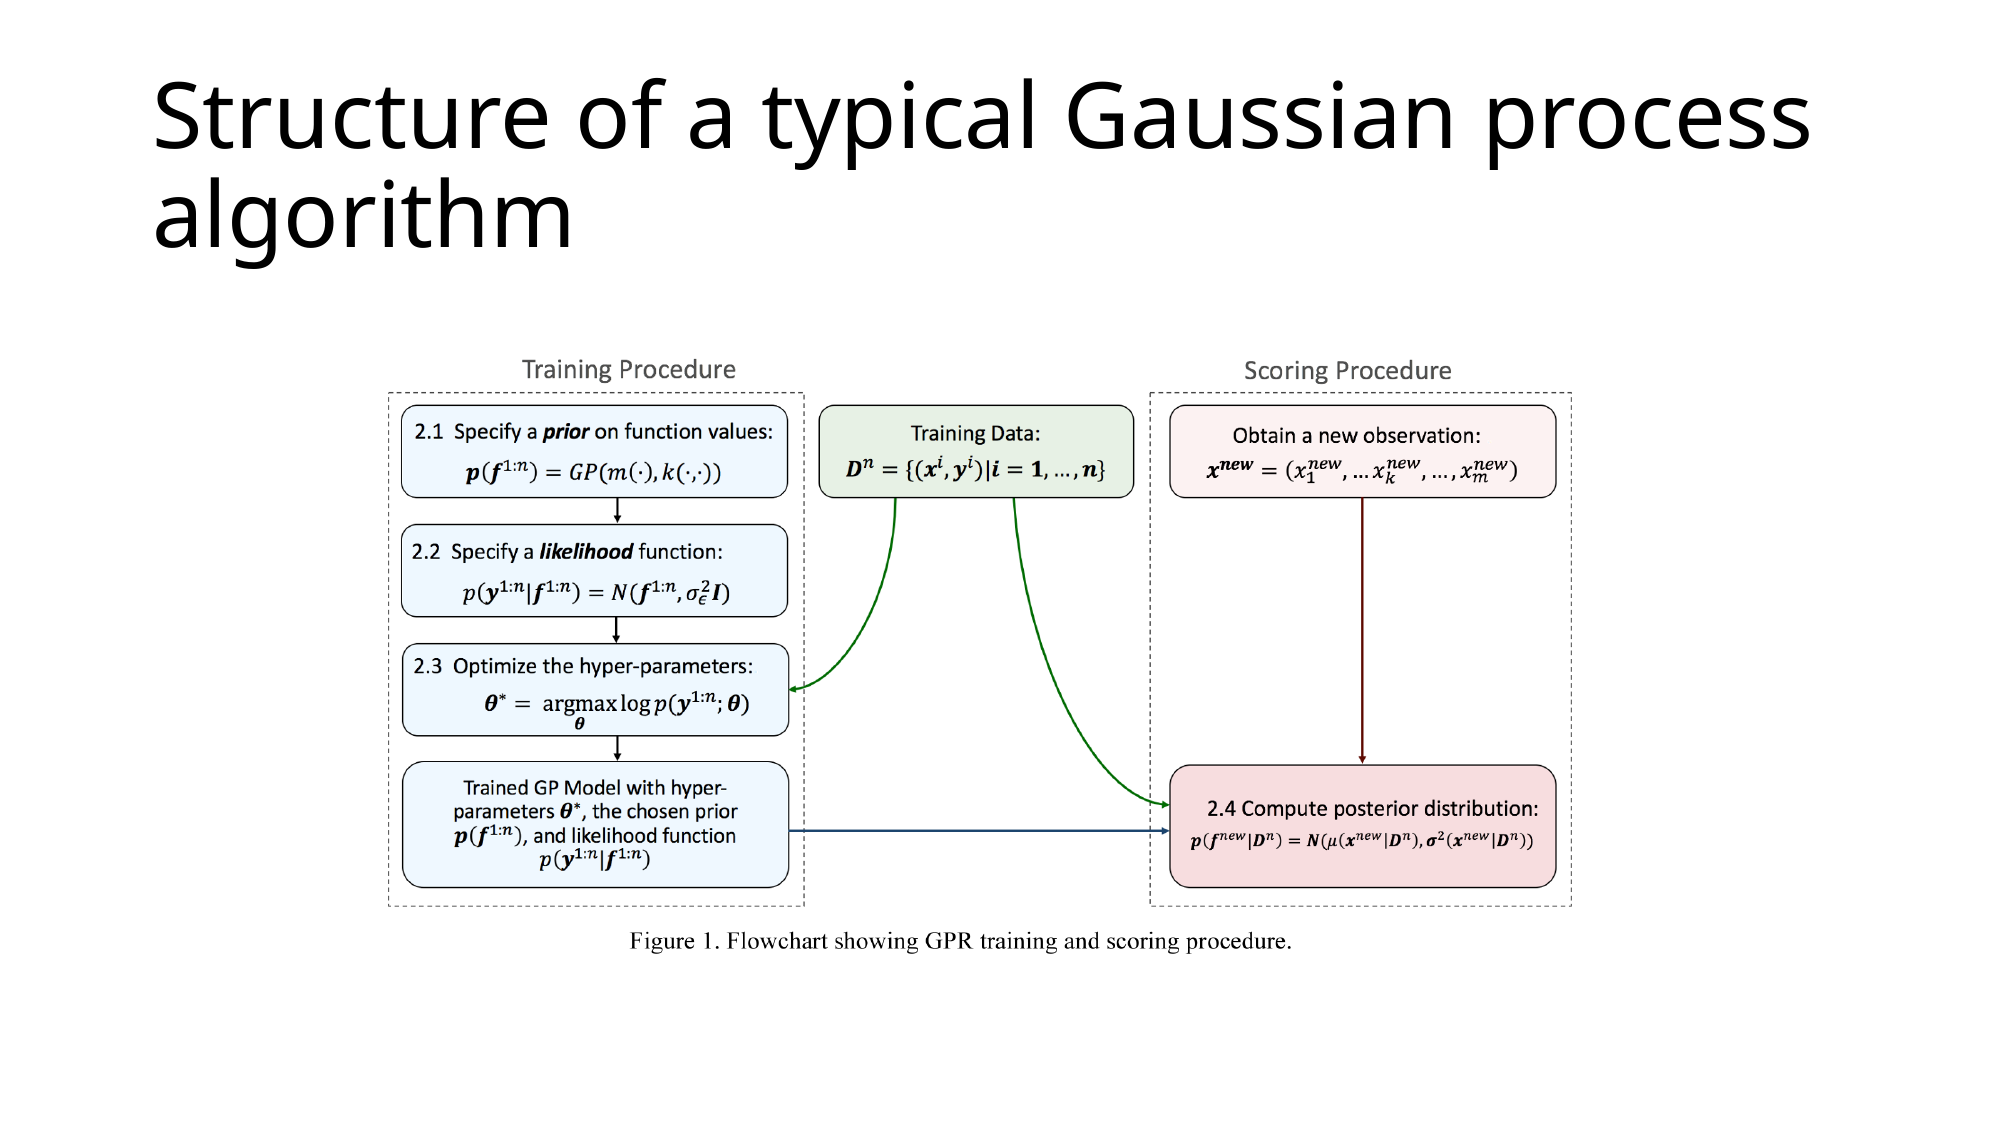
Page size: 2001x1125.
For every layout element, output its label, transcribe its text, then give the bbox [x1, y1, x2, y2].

picture [335, 328, 1665, 1009]
title Structure of a typical Gaussian process algorithm [137, 59, 1863, 278]
